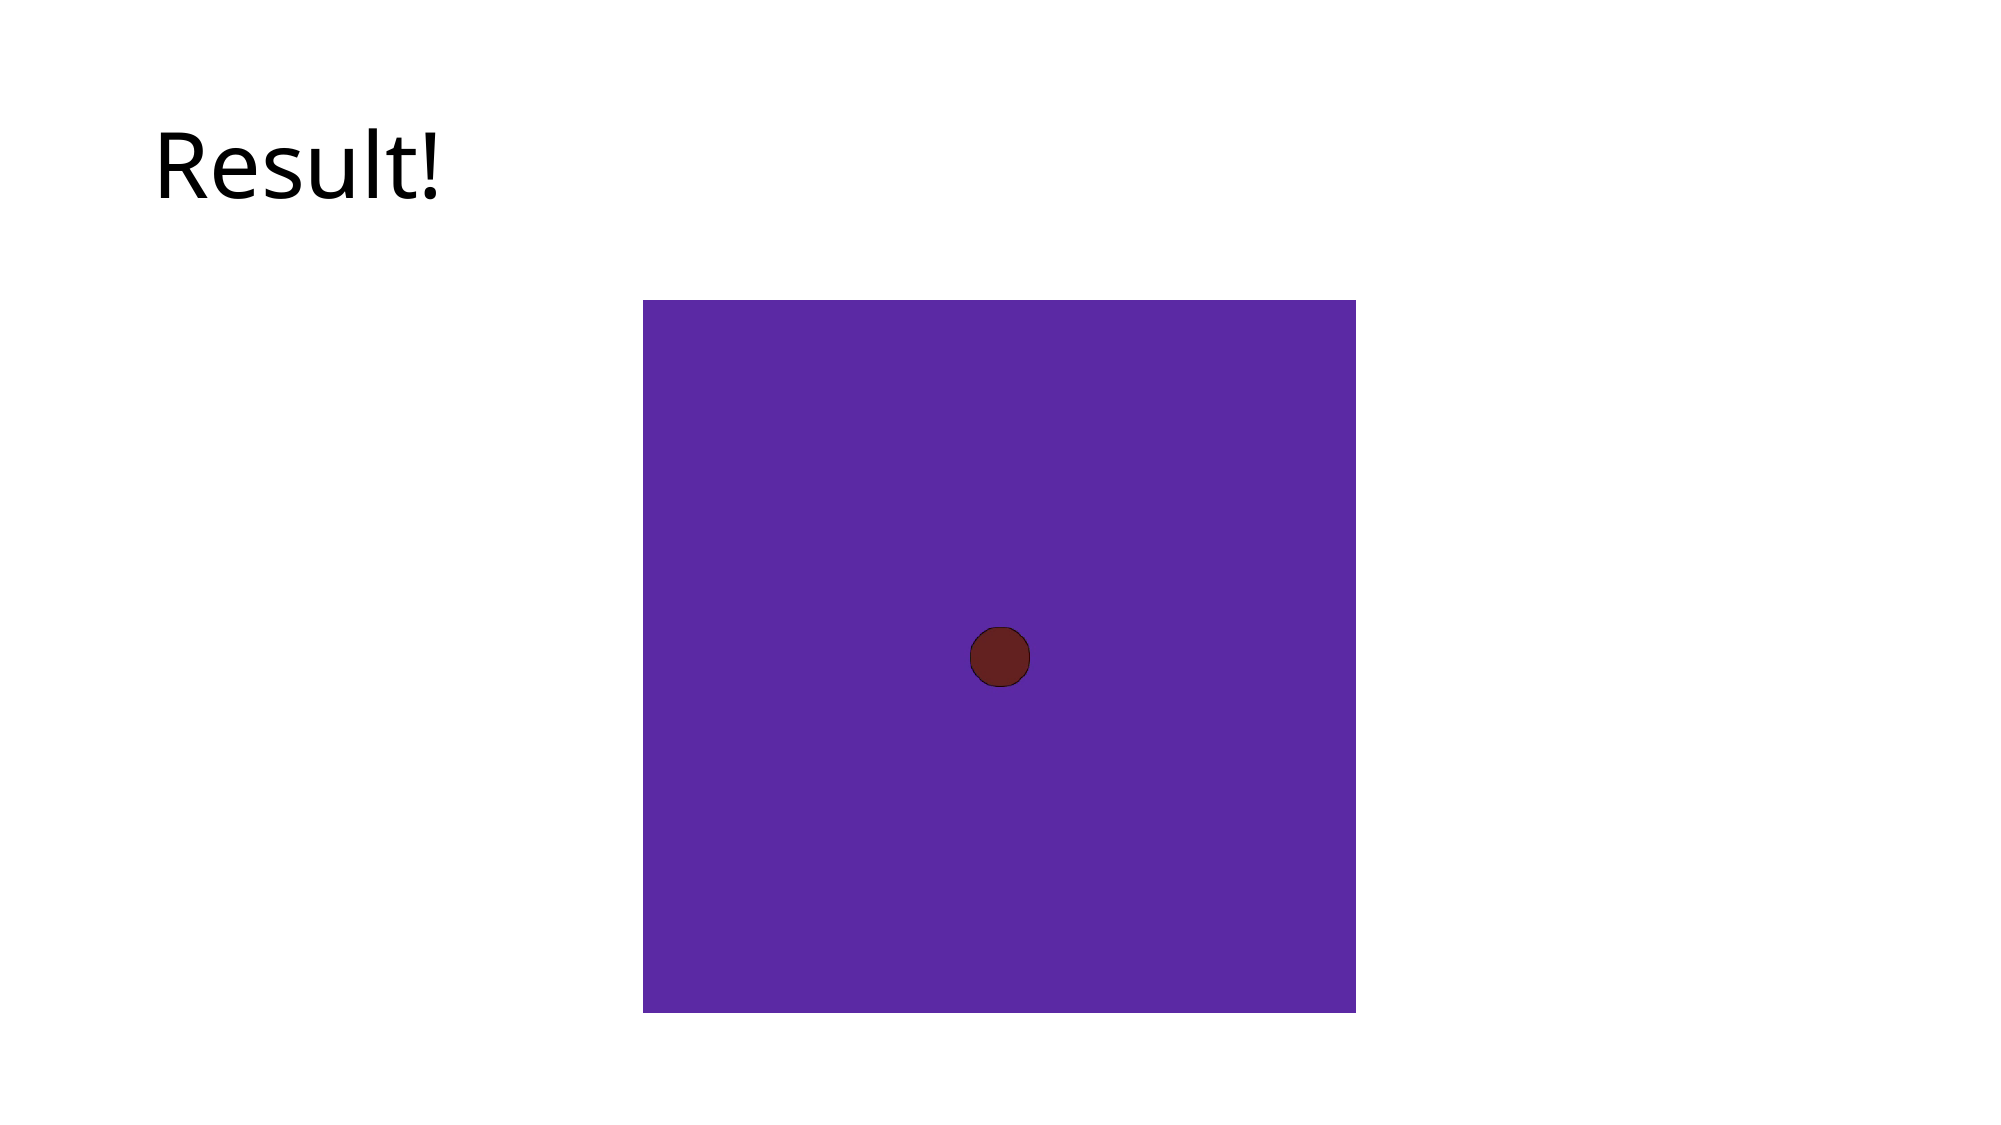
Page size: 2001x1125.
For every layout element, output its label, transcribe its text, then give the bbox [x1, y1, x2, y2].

title Result! [137, 59, 1863, 278]
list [642, 299, 1357, 1014]
